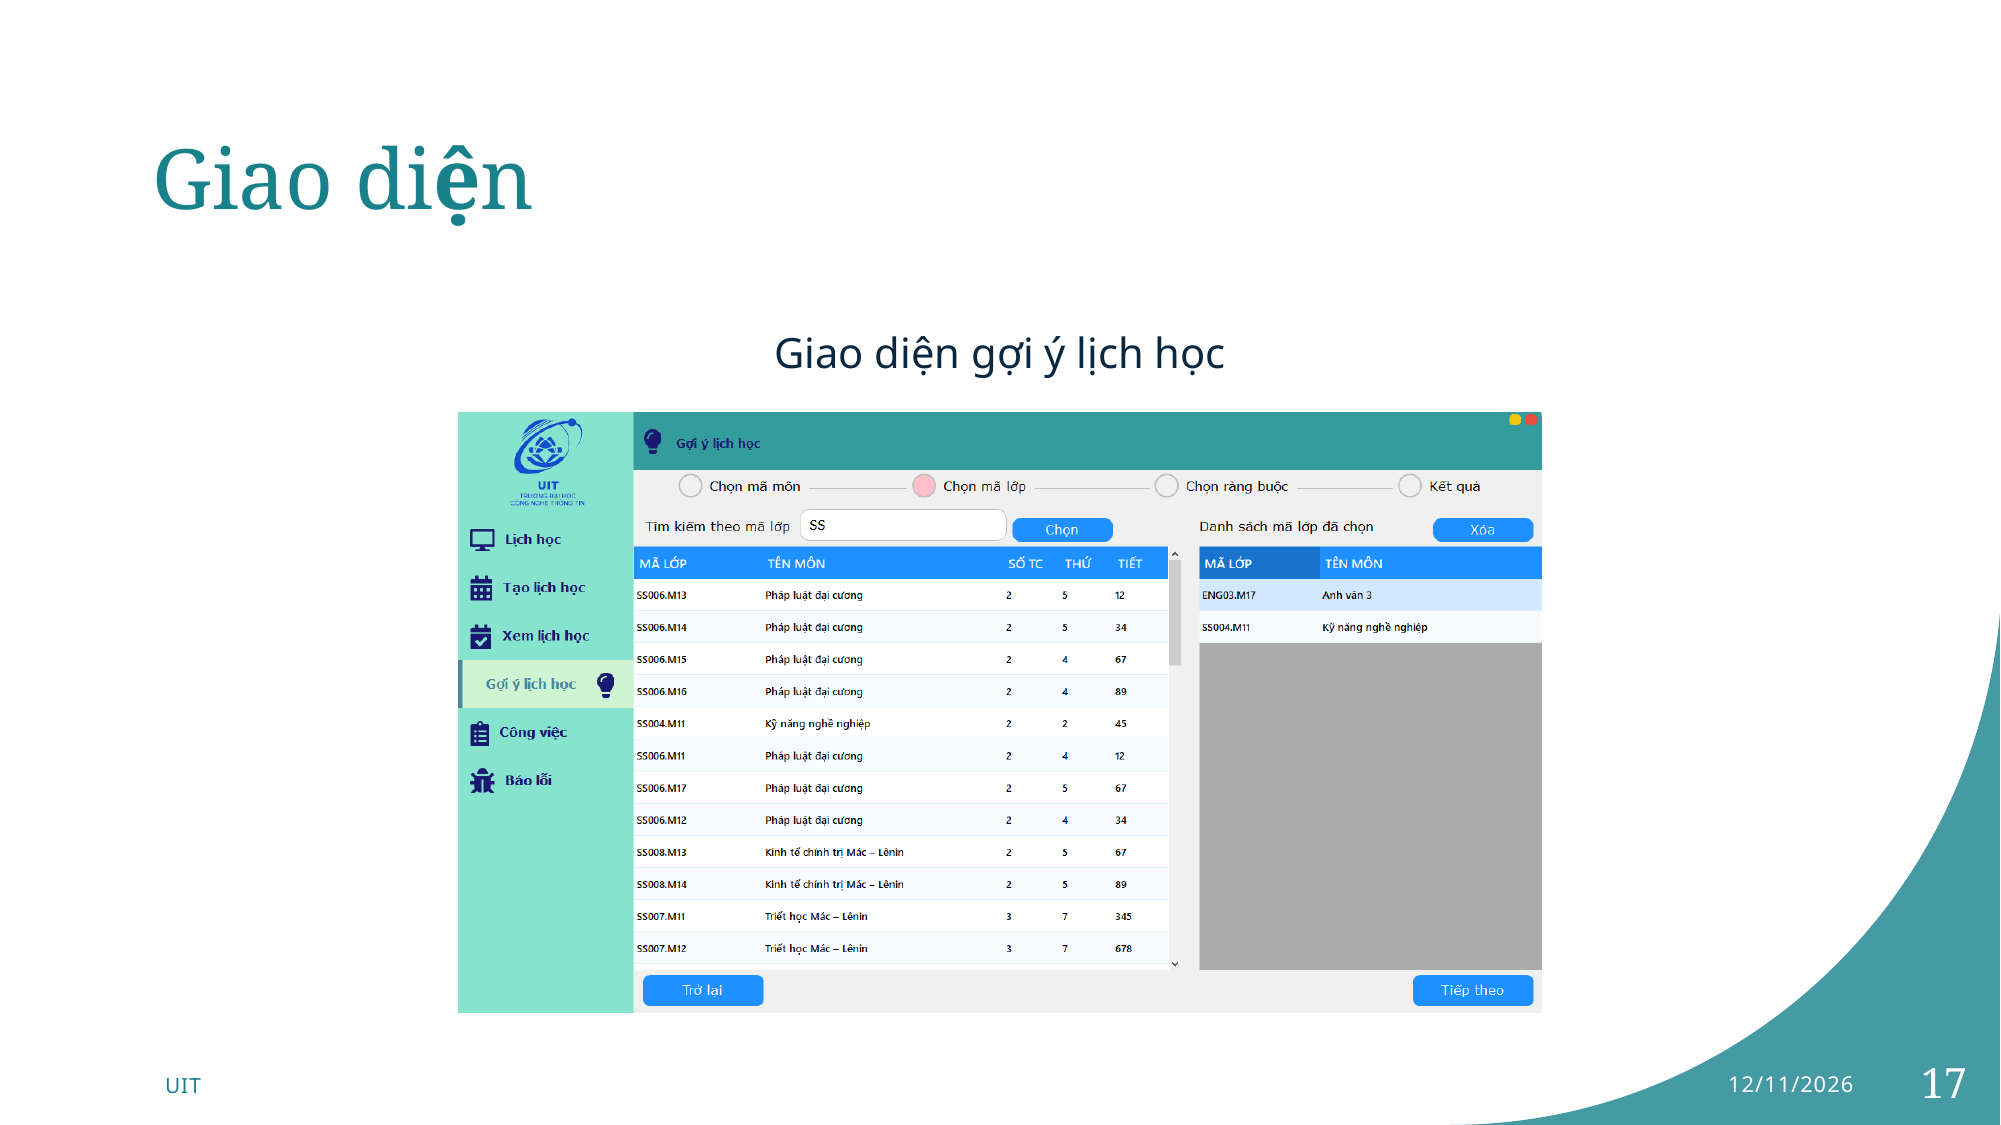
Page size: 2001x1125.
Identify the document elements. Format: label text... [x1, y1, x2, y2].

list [458, 412, 1542, 1013]
title Giao diện [137, 73, 1863, 291]
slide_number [1479, 1055, 1868, 1116]
footer UIT [150, 1055, 713, 1116]
text_box Giao diện gợi ý lịch học [722, 317, 1278, 386]
slide_number 17 [1868, 1055, 1983, 1116]
